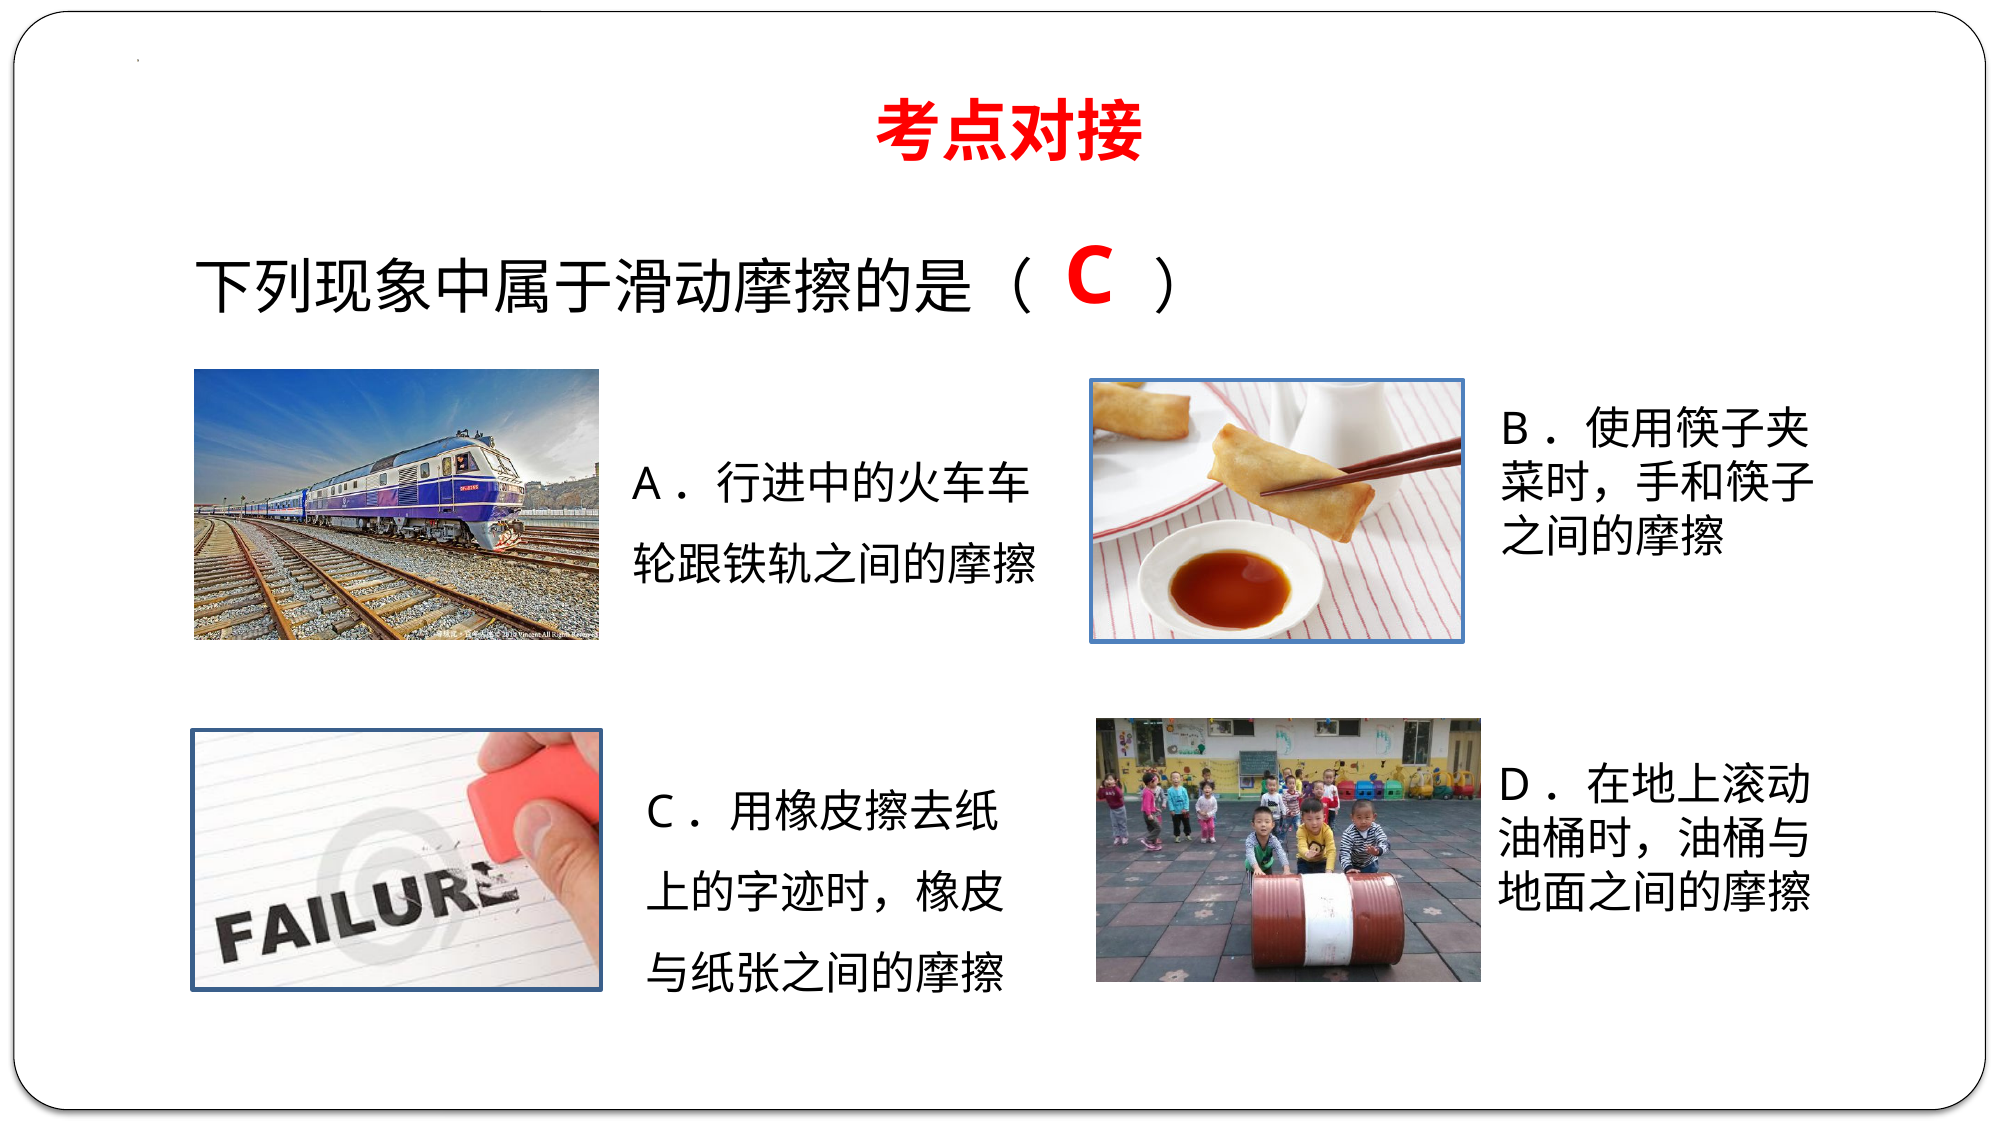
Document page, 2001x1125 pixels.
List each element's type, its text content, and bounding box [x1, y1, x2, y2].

text_box 下列现象中属于滑动摩擦的是（ ） [178, 205, 1877, 328]
text_box C [1050, 216, 1211, 328]
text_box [194, 732, 1057, 1001]
text_box 考点对接 [859, 80, 1160, 177]
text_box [1095, 717, 1852, 982]
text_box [194, 369, 1071, 640]
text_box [1093, 381, 1841, 640]
